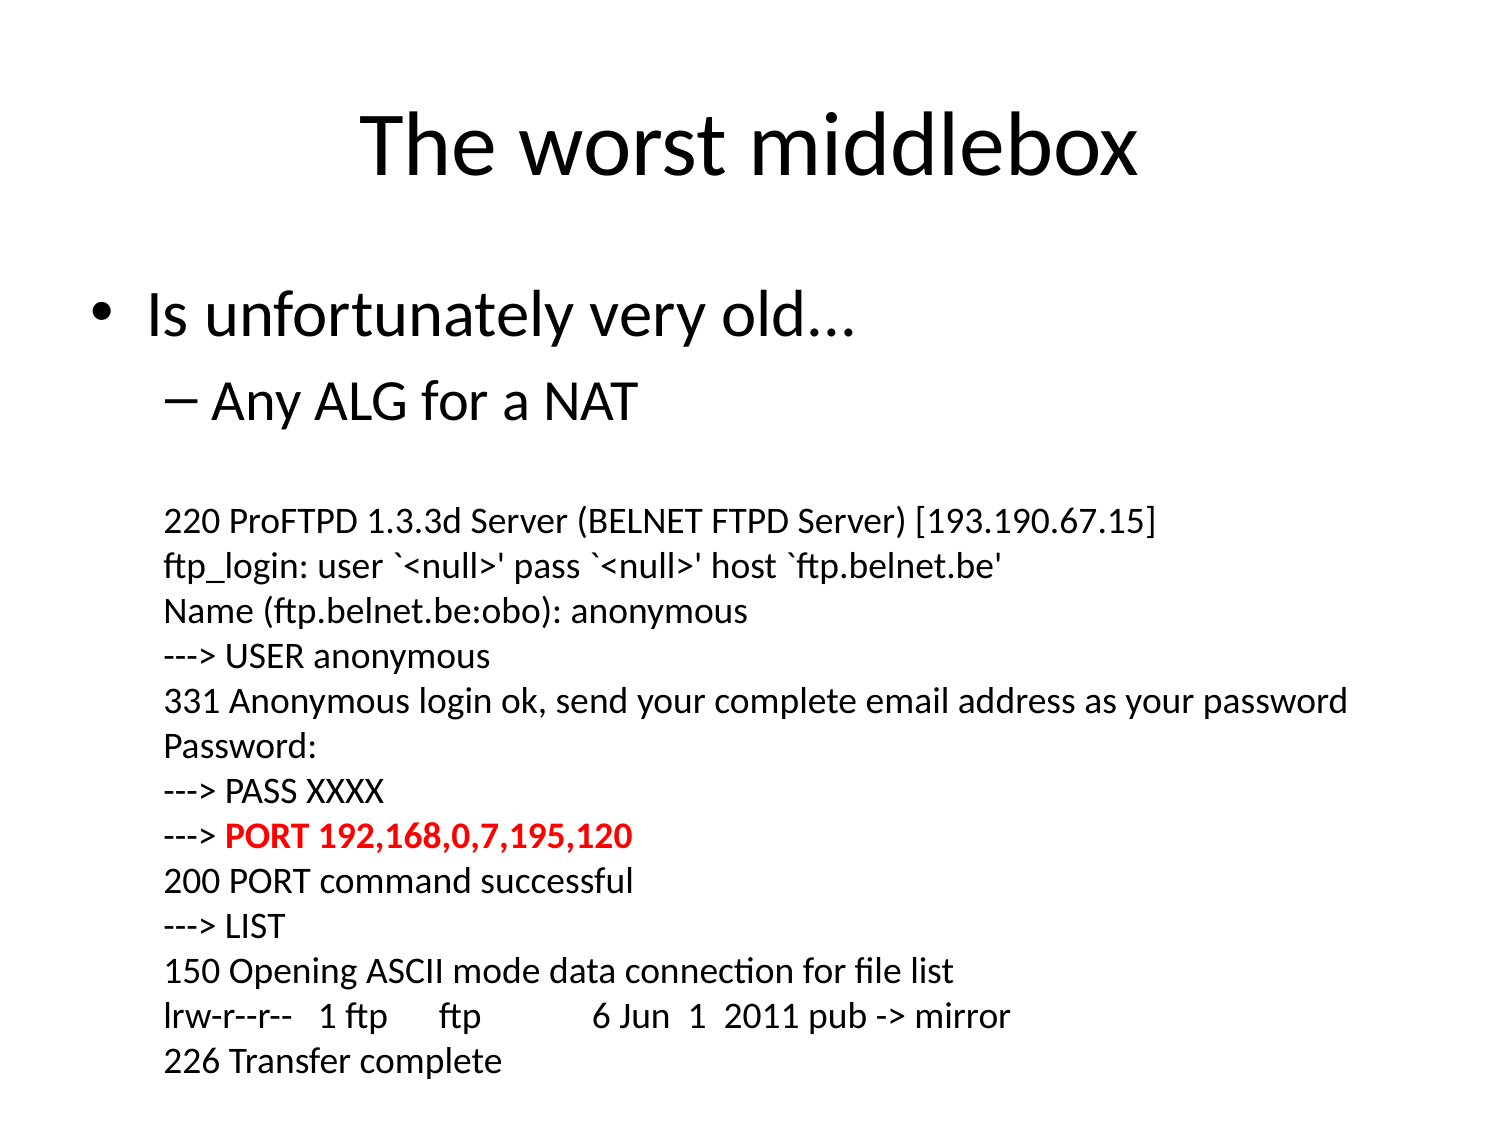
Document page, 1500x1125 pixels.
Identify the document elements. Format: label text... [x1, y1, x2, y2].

list Is unfortunately very old... Any ALG for a NAT [75, 262, 1425, 1005]
title The worst middlebox [75, 45, 1425, 233]
text_box 220 ProFTPD 1.3.3d Server (BELNET FTPD Server) [193.190.67.15] ftp_login: user `<null>' pass `<null>' host `ftp.belnet.be' Name (ftp.belnet.be:obo): anonymous ---> USER anonymous 331 Anonymous login ok, send your complete email address as your password Password: ---> PASS XXXX ---> PORT 192,168,0,7,195,120 200 PORT command successful ---> LIST 150 Opening ASCII mode data connection for file list lrw-r--r-- 1 ftp ftp 6 Jun 1 2011 pub -> mirror 226 Transfer complete [148, 488, 1500, 1089]
